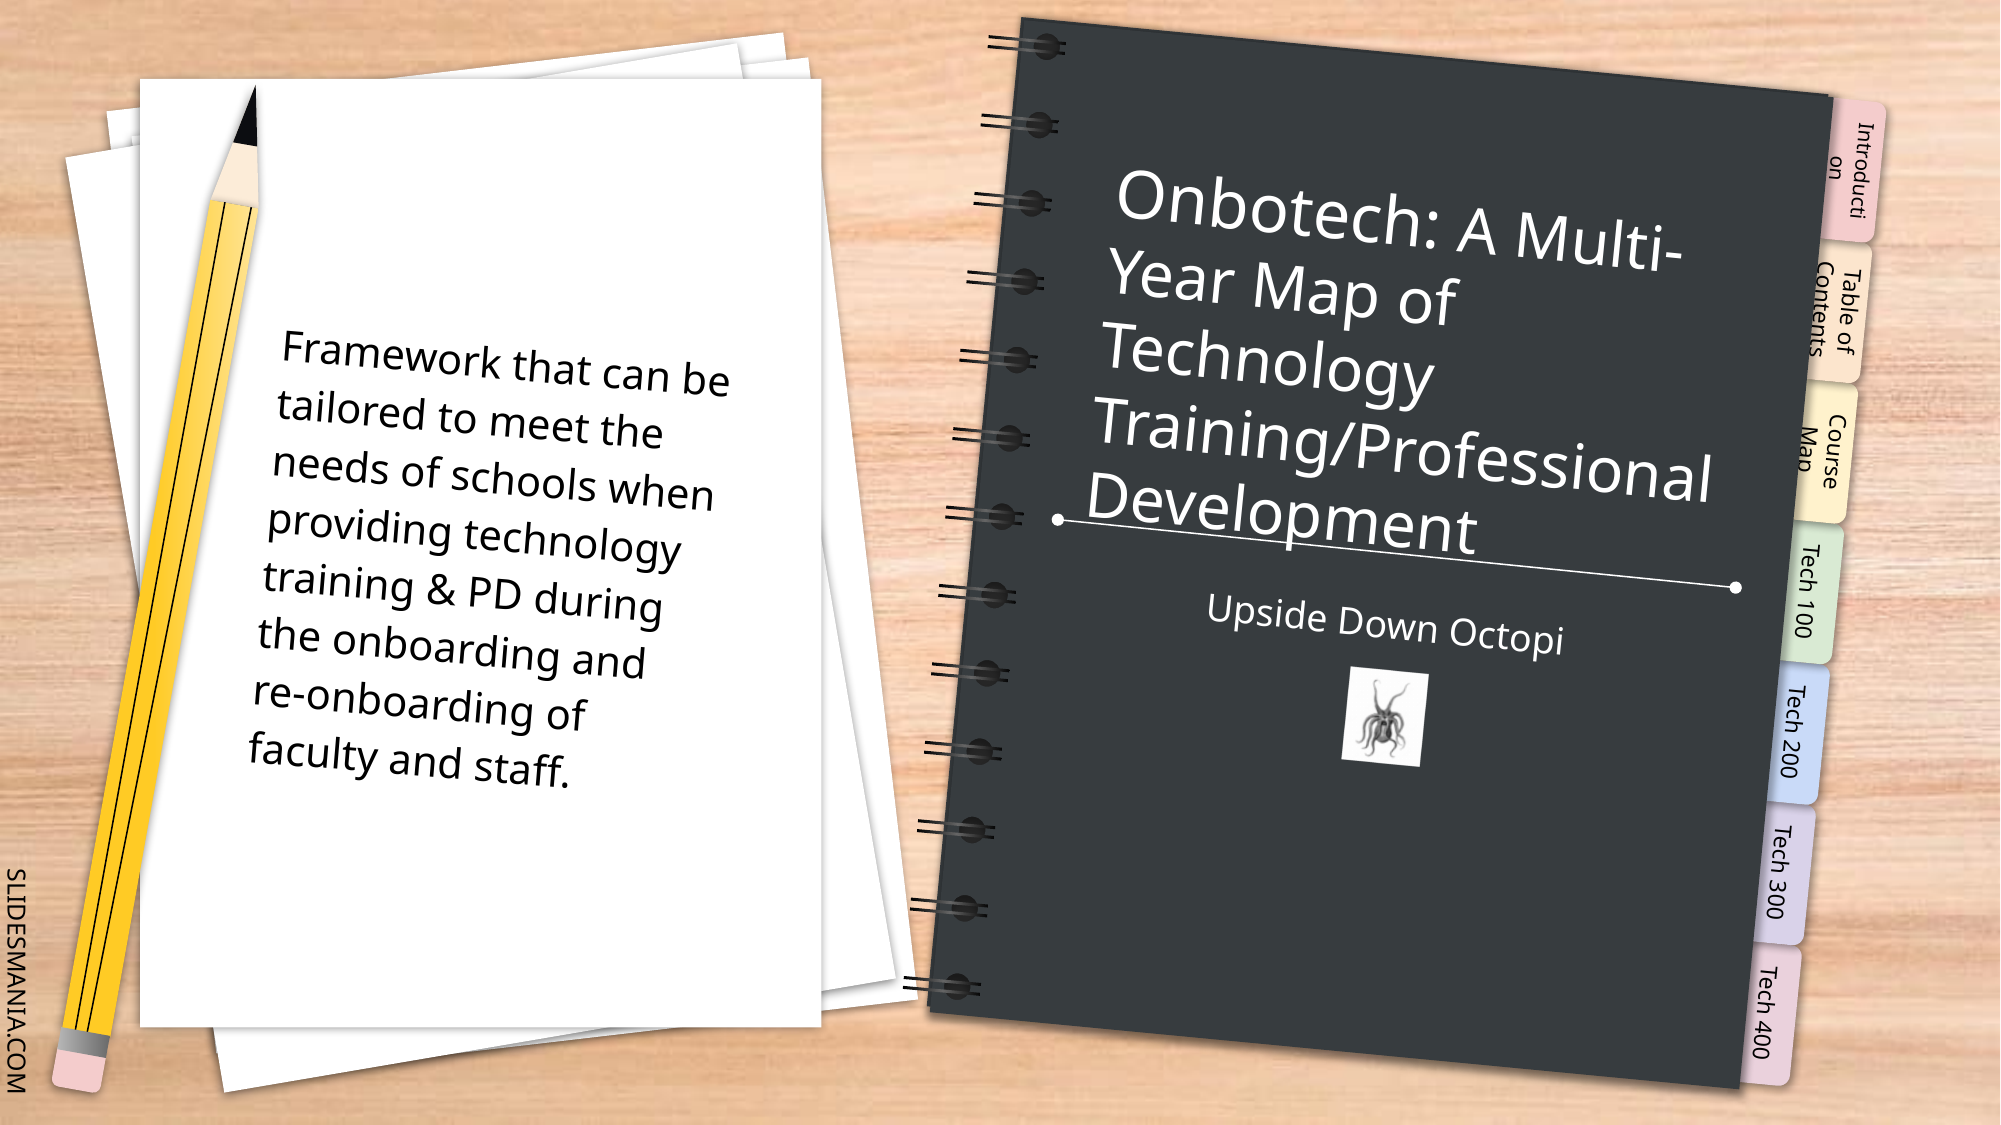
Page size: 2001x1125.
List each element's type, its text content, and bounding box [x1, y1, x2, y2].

title Onbotech: A Multi-Year Map of Technology Training/Professional Development [1067, 200, 1763, 542]
subtitle Upside Down Octopi [1045, 541, 1724, 825]
picture [0, 0, 2001, 1125]
subtitle Framework that can be tailored to meet the needs of schools when providing technology training & PD during the onboarding and re-onboarding of faculty and staff. [218, 217, 765, 903]
text_box [965, 36, 1886, 1084]
